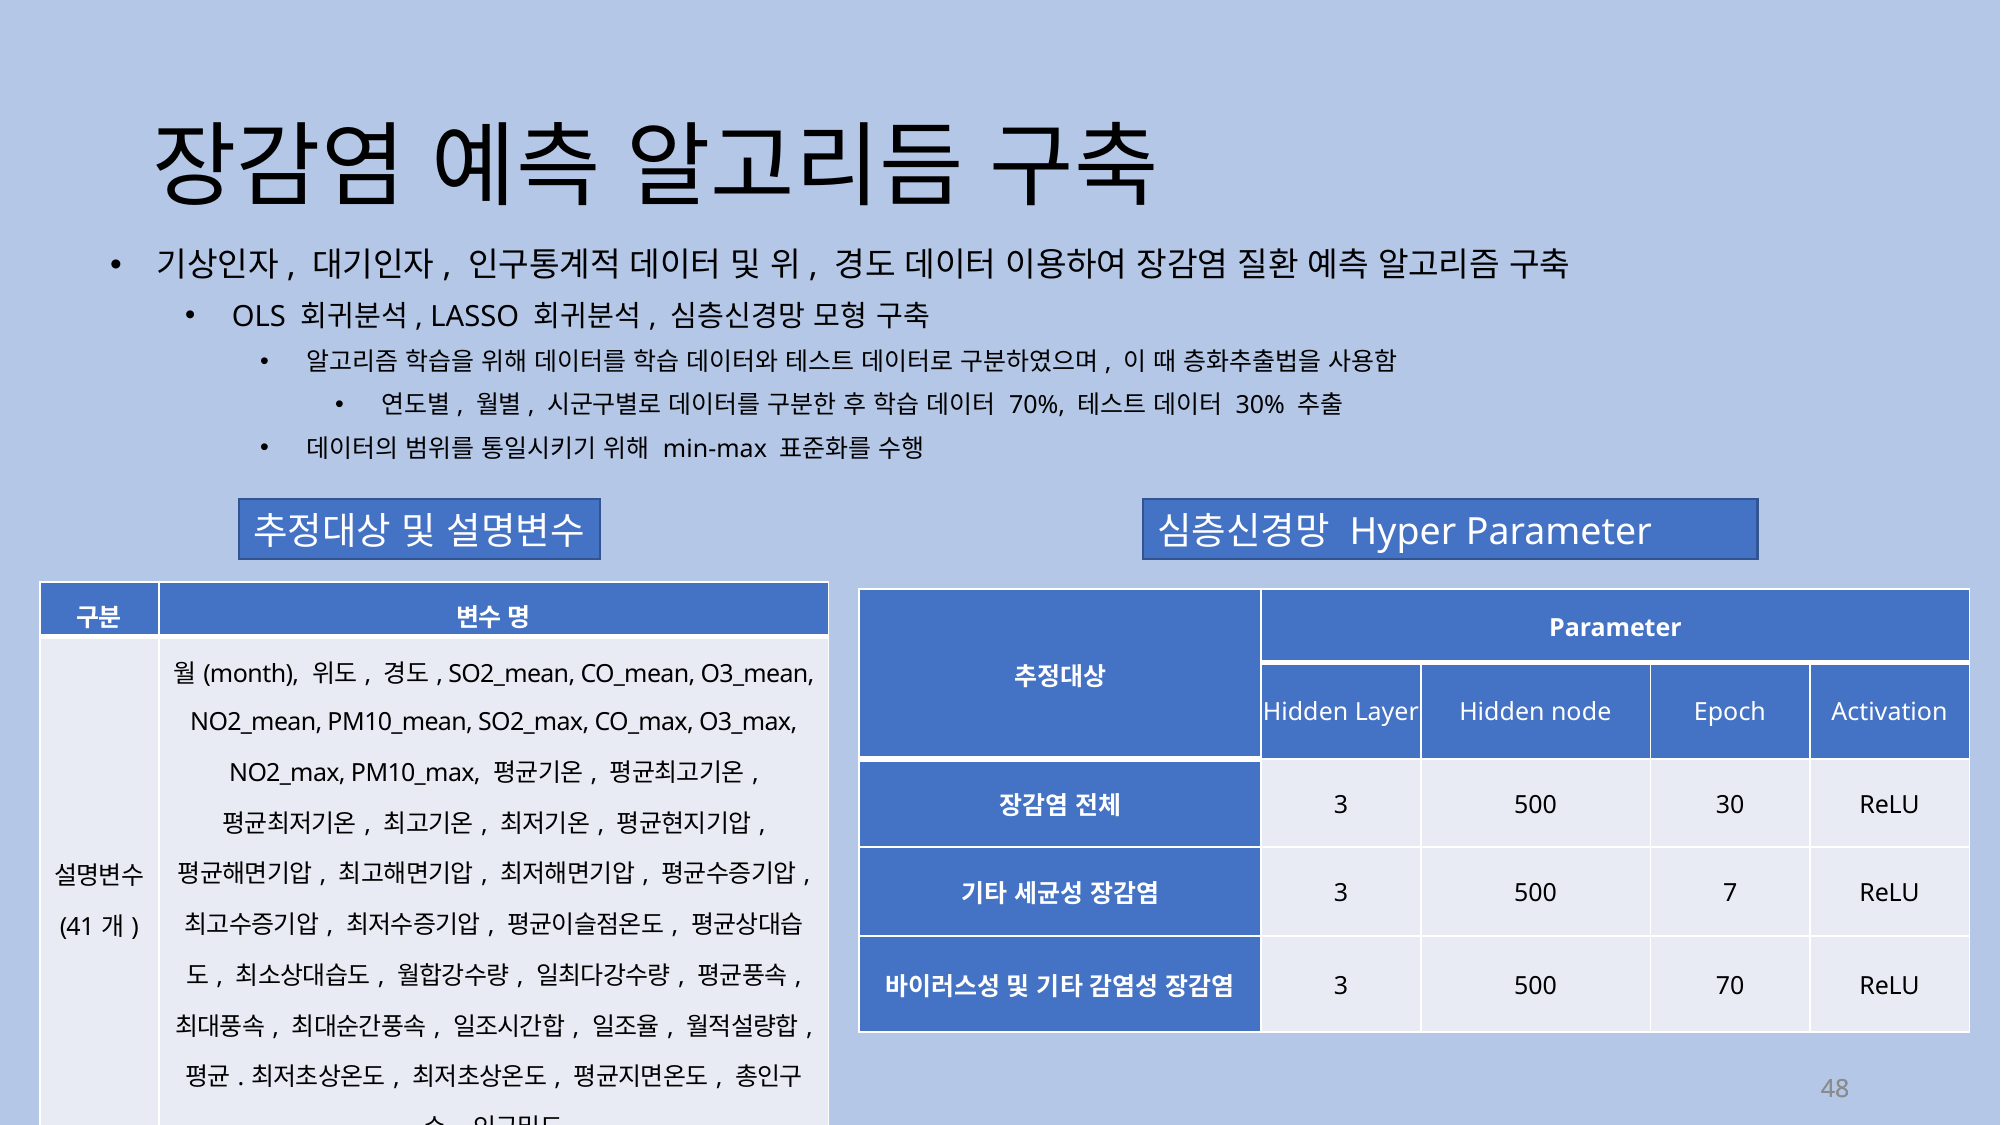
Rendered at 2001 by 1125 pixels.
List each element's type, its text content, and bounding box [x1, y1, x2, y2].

table_cell Hidden node [1422, 665, 1650, 758]
table_cell Activation [1811, 665, 1969, 758]
table_cell ReLU [1811, 937, 1969, 1031]
table_cell 기타 세균성 장감염 [860, 848, 1260, 935]
table_cell 3 [1262, 760, 1420, 846]
table_cell 30 [1651, 760, 1809, 846]
table_cell 70 [1651, 937, 1809, 1031]
list 기상인자, 대기인자, 인구통계적 데이터 및 위, 경도 데이터 이용하여 장감염 질환 예측 알고리즘 구축 OLS 회귀분석, LASSO 회귀분석, 심층신경망 모형 구축 알고리즘 학습을 위해 데이터를 학습 데이터와 테스트 데이터로 구분하였으며, 이 때 층화추출법을 사용함 연도별, 월별, 시군구별로 데이터를 구분한 후 학습 데이터 70%, 테스트 데이터 30% 추출 데이터의 범위를 통일시키기 위해 min-max 표준화를 수행 [94, 227, 1863, 476]
table_cell 3 [1262, 937, 1420, 1031]
table_cell Hidden Layer [1262, 665, 1420, 758]
table_header Parameter [1262, 590, 1969, 660]
table_cell 7 [1651, 848, 1809, 935]
table_cell 바이러스성 및 기타 감염성 장감염 [860, 937, 1260, 1031]
table_cell 500 [1422, 848, 1650, 935]
title 장감염 예측 알고리듬 구축 [137, 59, 1863, 227]
table_cell ReLU [1811, 760, 1969, 846]
table_cell 장감염 전체 [860, 762, 1260, 846]
text_box 추정대상 및 설명변수 [238, 498, 601, 560]
text_box 심층신경망 Hyper Parameter [1142, 498, 1759, 560]
text_box 48 [1414, 1061, 1865, 1117]
table_cell 500 [1422, 760, 1650, 846]
table_cell 월(month), 위도, 경도, SO2_mean, CO_mean, O3_mean, NO2_mean, PM10_mean, SO2_max, CO_max, O3_max, NO2_max, PM10_max, 평균기온, 평균최고기온, 평균최저기온, 최고기온, 최저기온, 평균현지기압, 평균해면기압, 최고해면기압, 최저해면기압, 평균수증기압, 최고수증기압, 최저수증기압, 평균이슬점온도, 평균상대습도, 최소상대습도, 월합강수량, 일최다강수량, 평균풍속, 최대풍속, 최대순간풍속, 일조시간합, 일조율, 월적설량합, 평균.최저초상온도, 최저초상온도, 평균지면온도, 총인구수, 인구밀도 [160, 639, 828, 1125]
table_cell 500 [1422, 937, 1650, 1031]
table_cell 설명변수 (41개) [41, 639, 158, 1125]
table_cell 3 [1262, 848, 1420, 935]
table_cell ReLU [1811, 848, 1969, 935]
table_header 변수 명 [160, 583, 828, 634]
table_cell Epoch [1651, 665, 1809, 758]
table_header 추정대상 [860, 590, 1260, 756]
table_header 구분 [41, 583, 158, 634]
